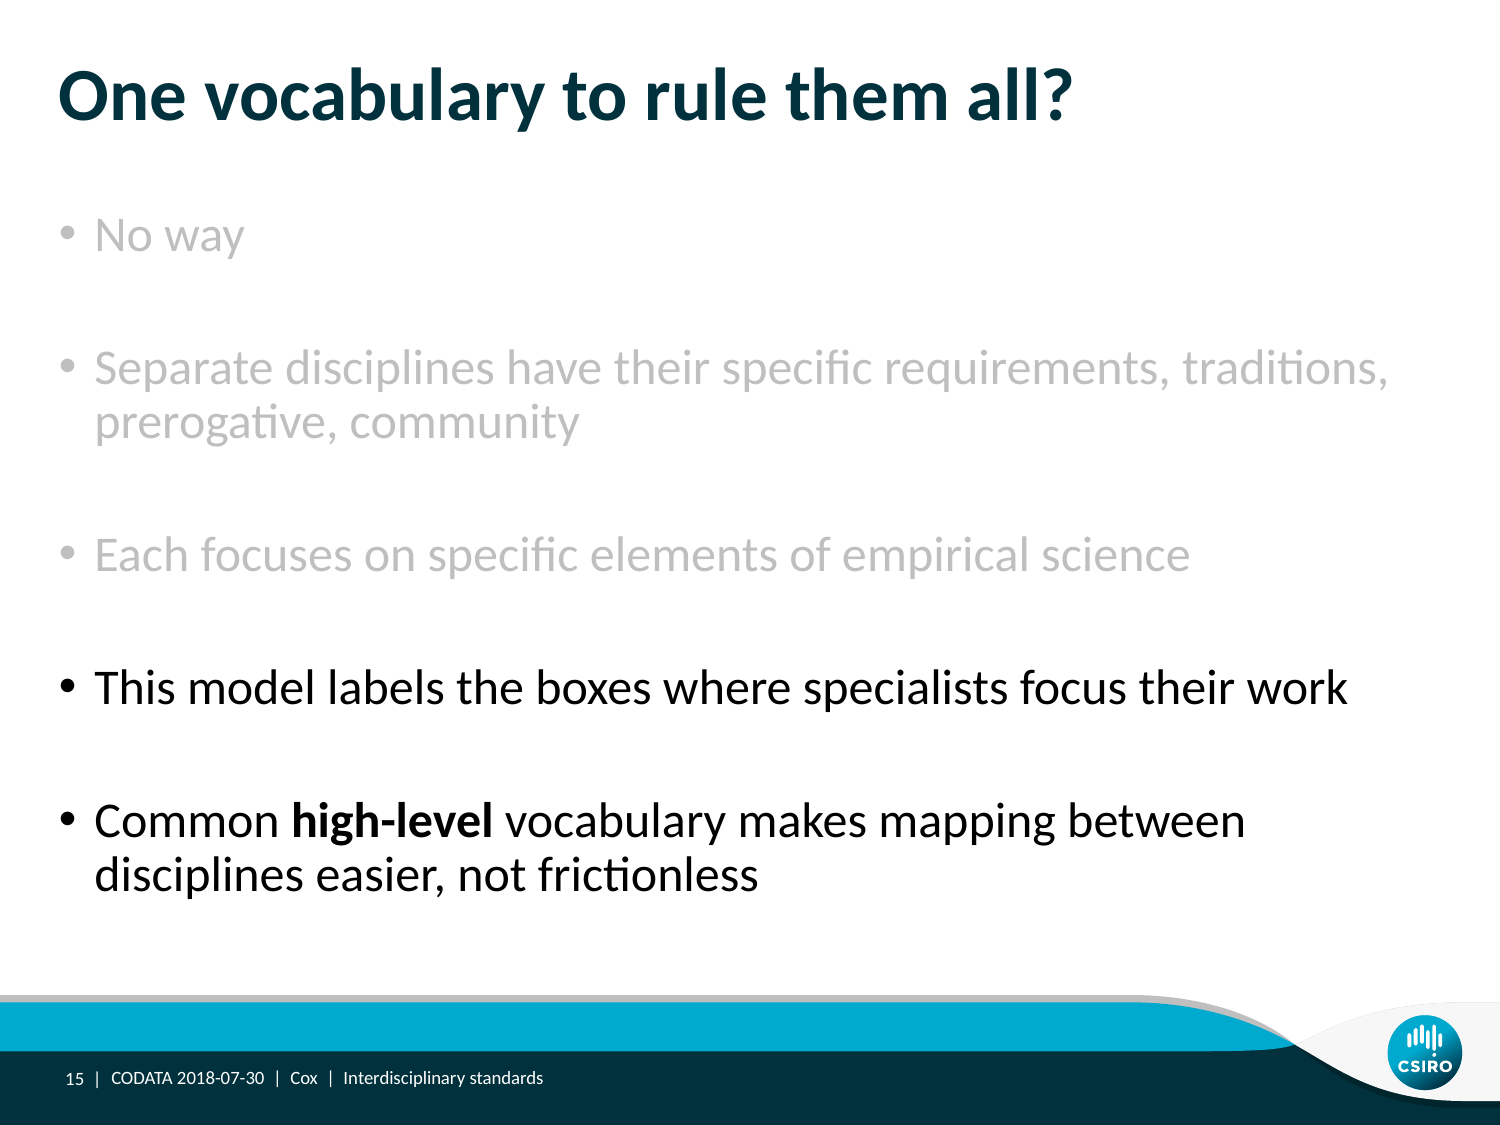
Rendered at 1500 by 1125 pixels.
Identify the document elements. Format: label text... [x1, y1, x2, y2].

slide_number 15 | [54, 1067, 102, 1088]
footer CODATA 2018-07-30 | Cox | Interdisciplinary standards [111, 1067, 1110, 1088]
list No way Separate disciplines have their specific requirements, traditions, prerogative, community Each focuses on specific elements of empirical science This model labels the boxes where specialists focus their work Common high-level vocabulary makes mapping between disciplines easier, not frictionless [58, 208, 1447, 959]
title One vocabulary to rule them all? [58, 45, 1447, 185]
